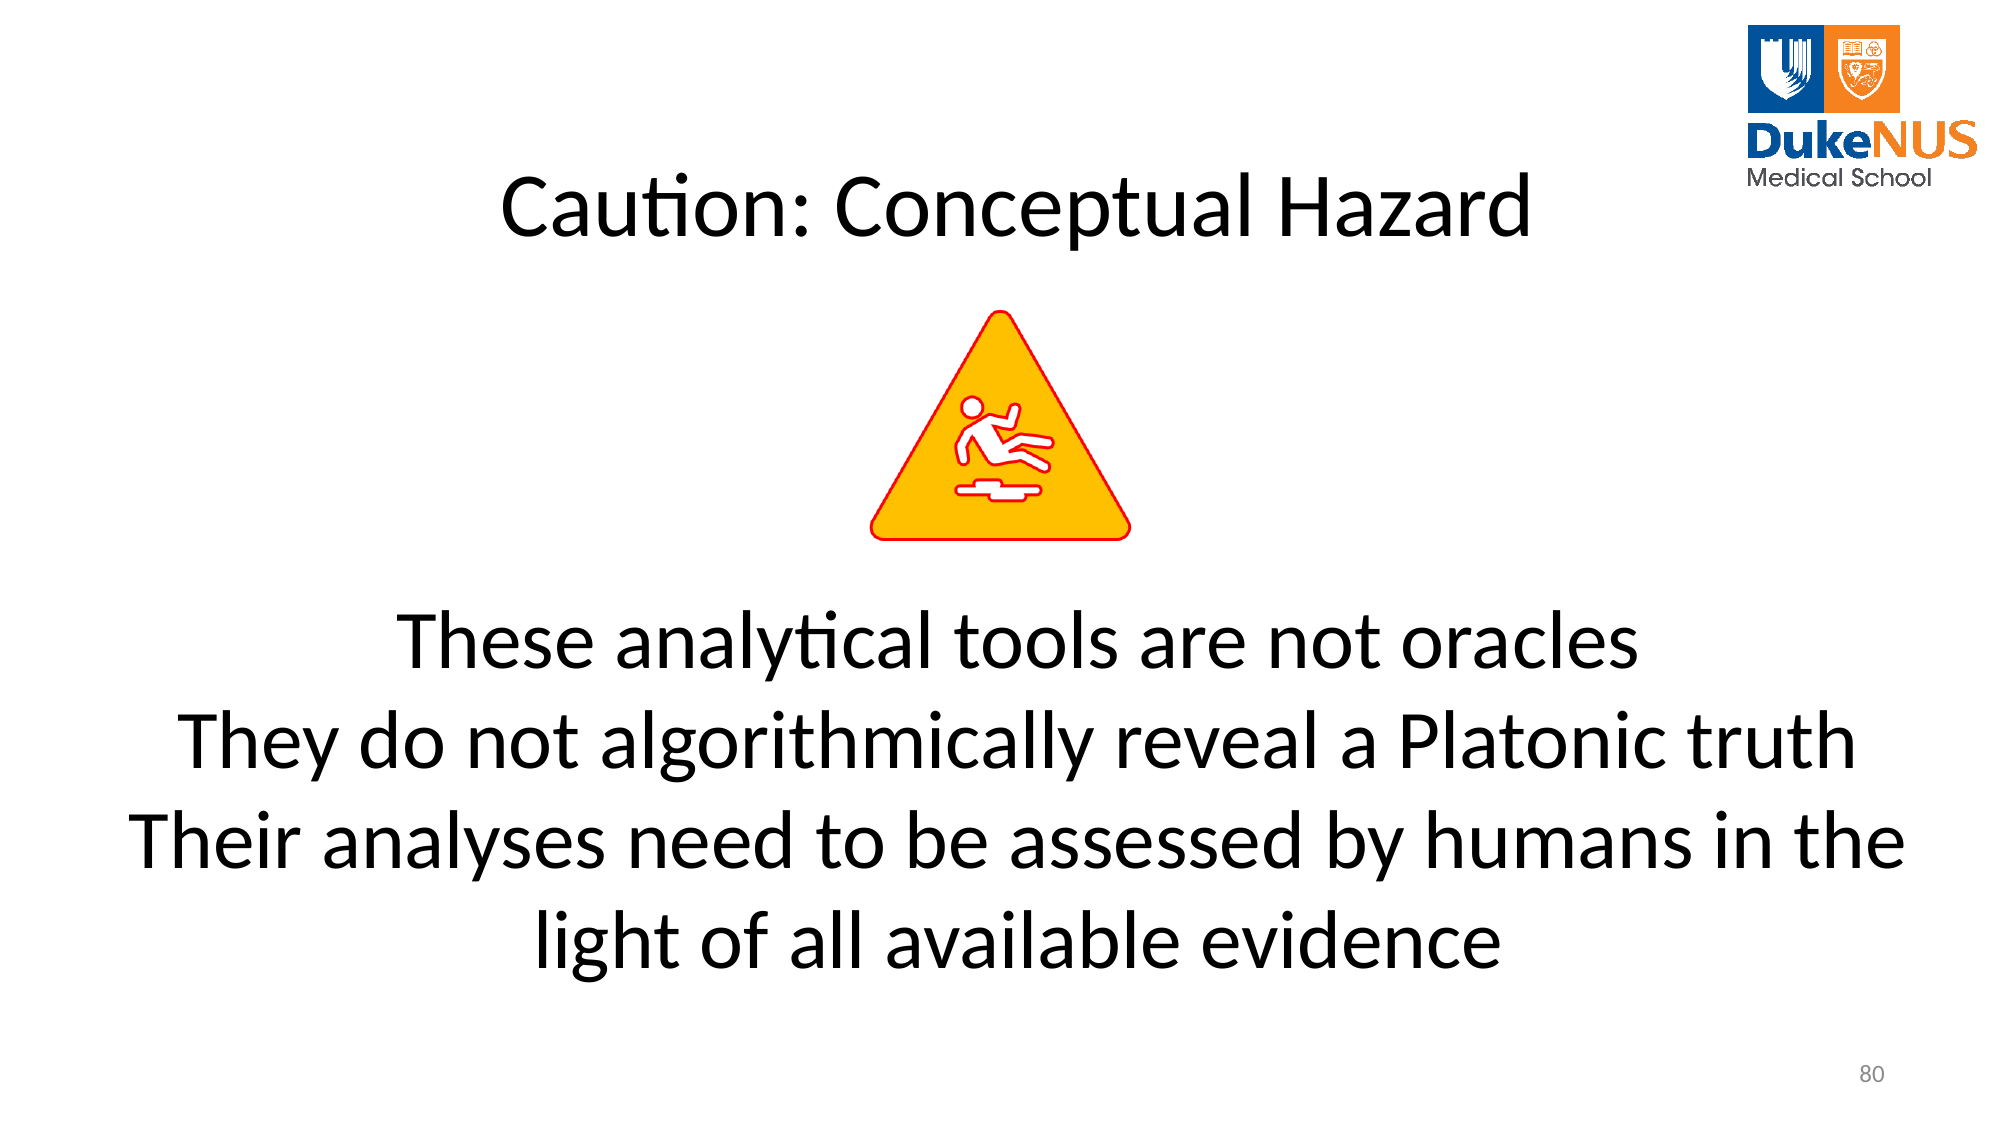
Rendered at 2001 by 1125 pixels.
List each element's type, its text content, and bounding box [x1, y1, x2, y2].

slide_number 80 [1433, 1042, 1900, 1103]
picture [1737, 12, 1978, 189]
picture [855, 280, 1144, 569]
title Caution: Conceptual Hazard These analytical tools are not oracles They do not algorithmically reveal a Platonic truth Their analyses need to be assessed by humans in the light of all available evidence [87, 87, 1950, 1043]
